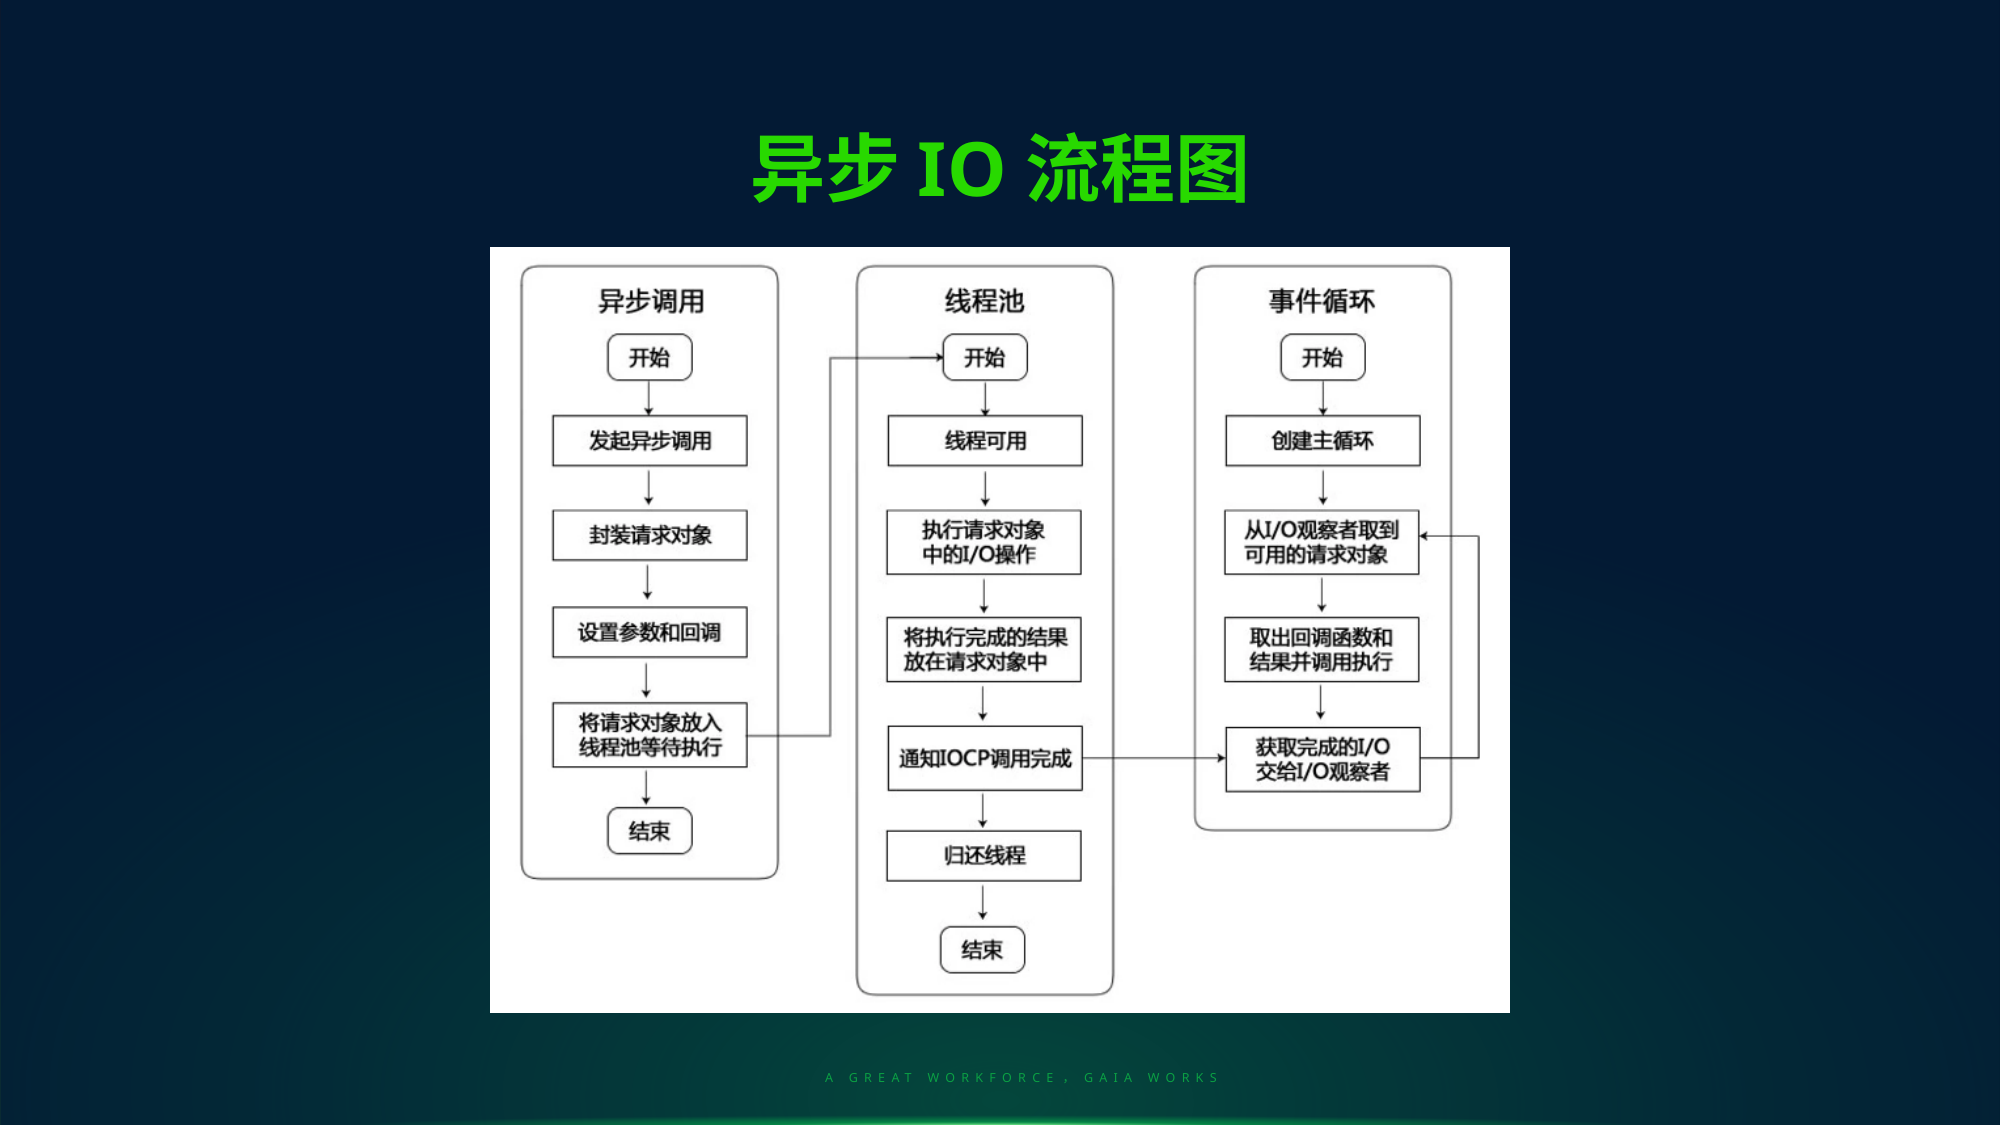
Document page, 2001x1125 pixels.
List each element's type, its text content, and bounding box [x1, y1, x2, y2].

text_box 异步IO流程图 [295, 124, 1705, 229]
picture [0, 0, 2000, 1125]
